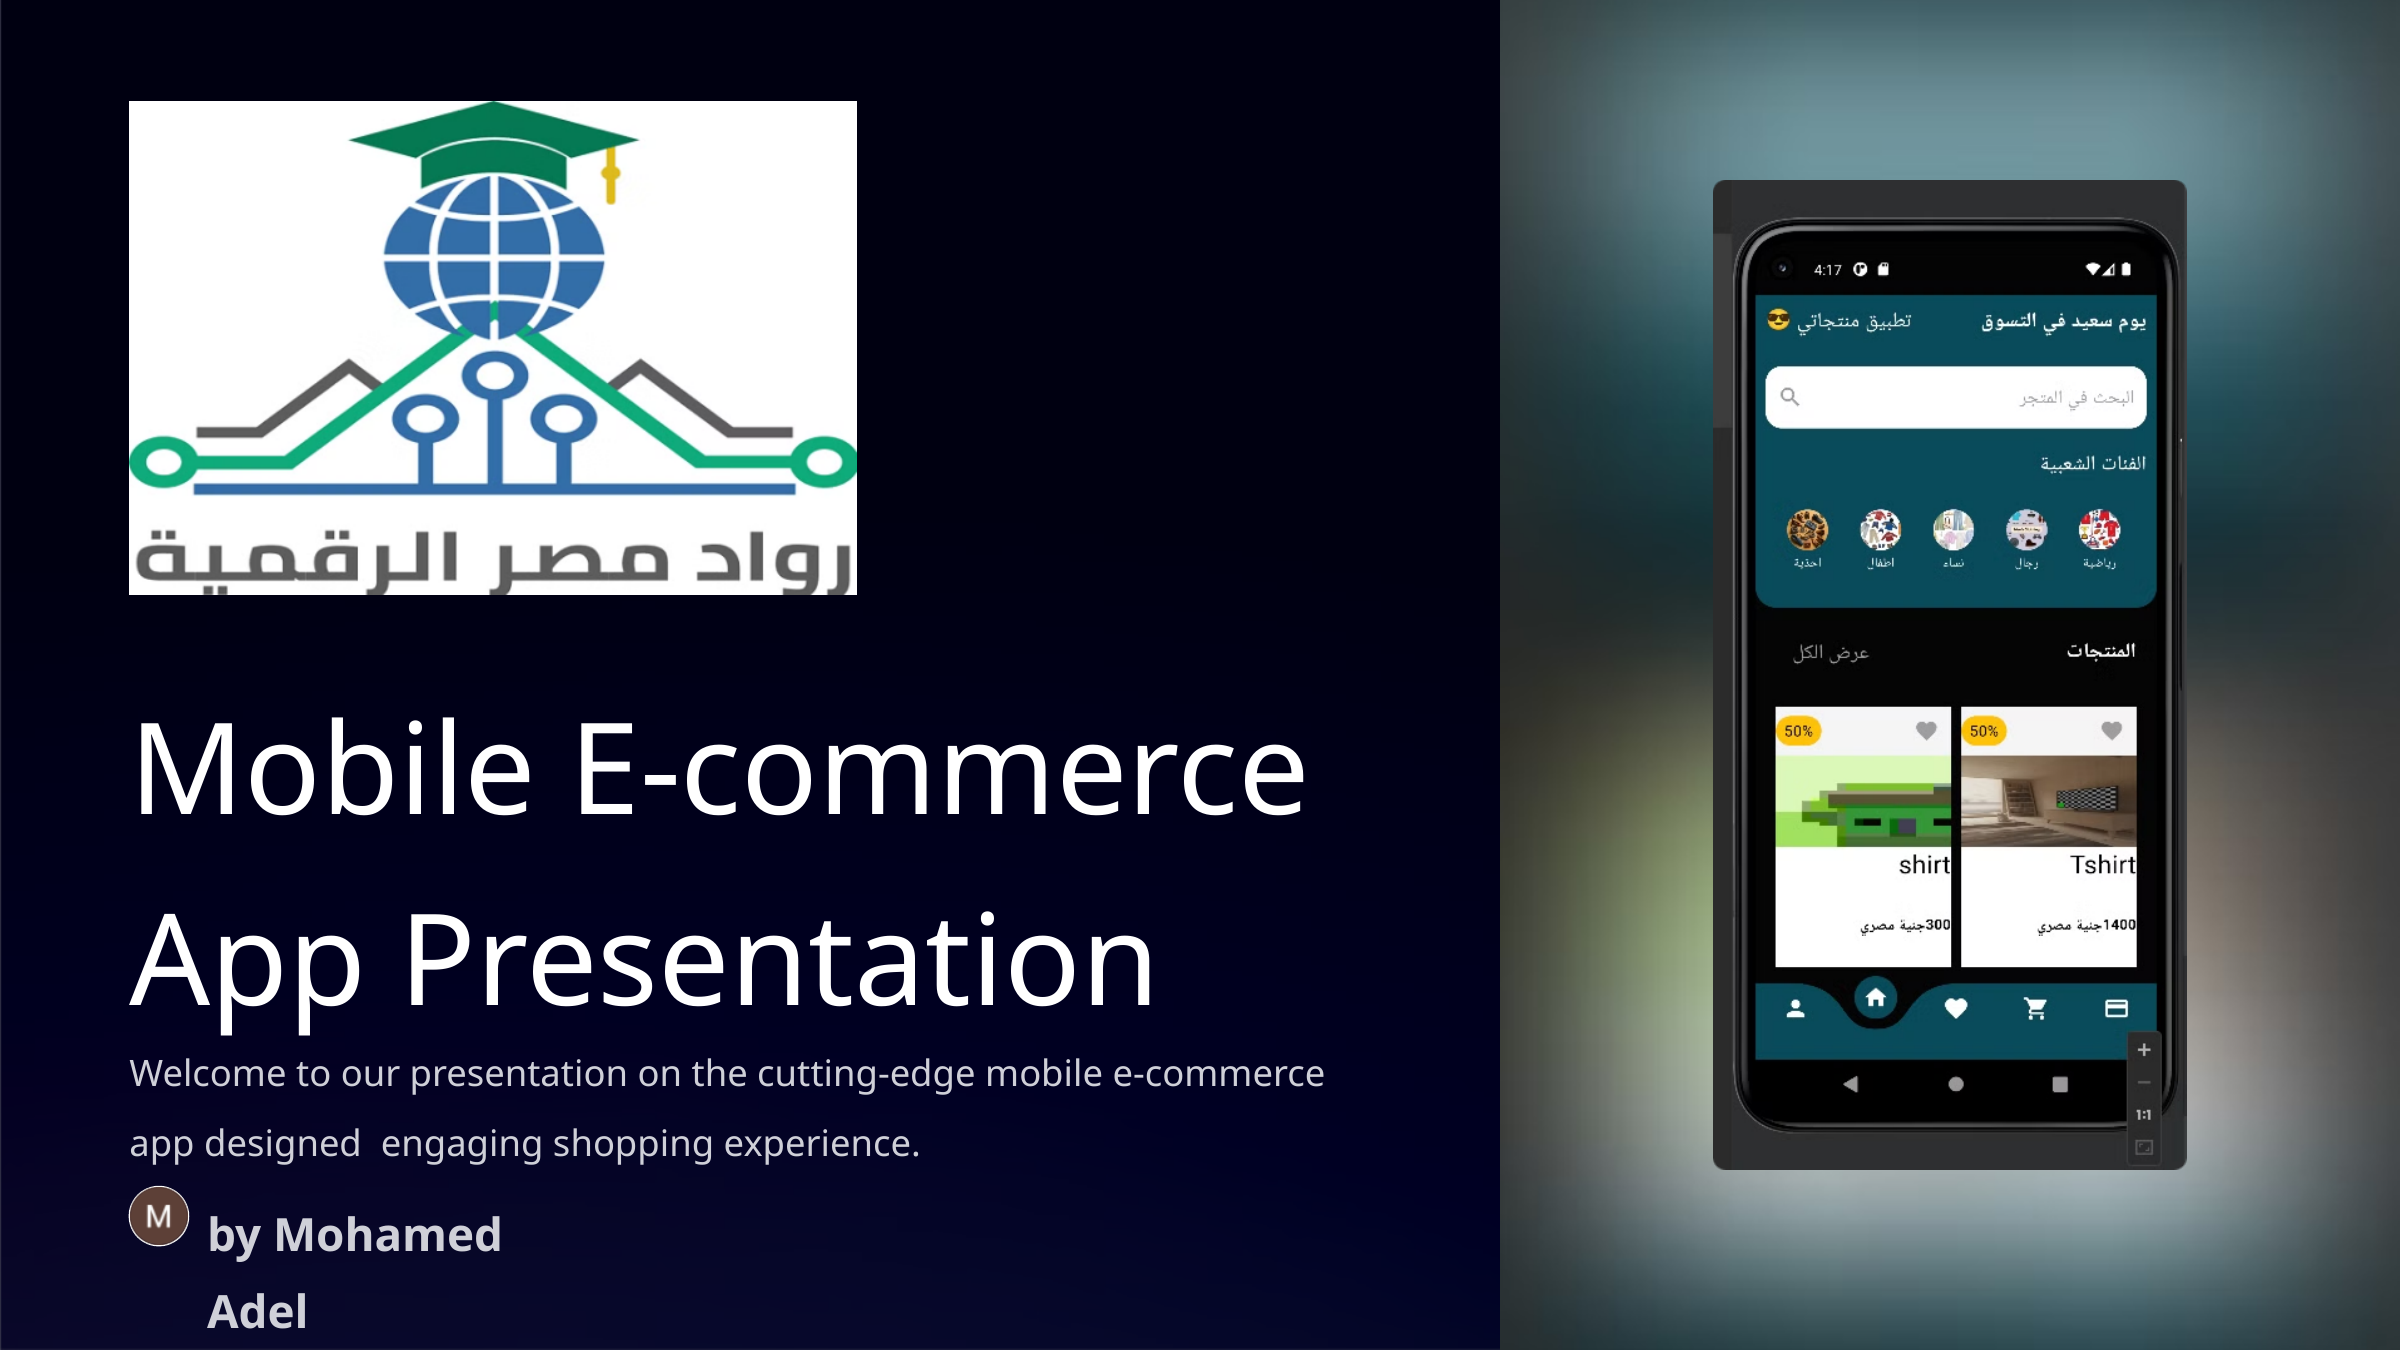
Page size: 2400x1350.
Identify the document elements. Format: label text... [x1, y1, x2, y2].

picture [130, 1187, 188, 1245]
picture [129, 101, 857, 595]
text_box by Mohamed Adel [206, 1183, 582, 1249]
text_box Mobile E-commerce App Presentation [129, 649, 1371, 969]
text_box Welcome to our presentation on the cutting-edge mobile e-commerce app designed engaging shopping experience. [129, 1023, 1371, 1143]
picture [1499, 0, 2400, 1350]
